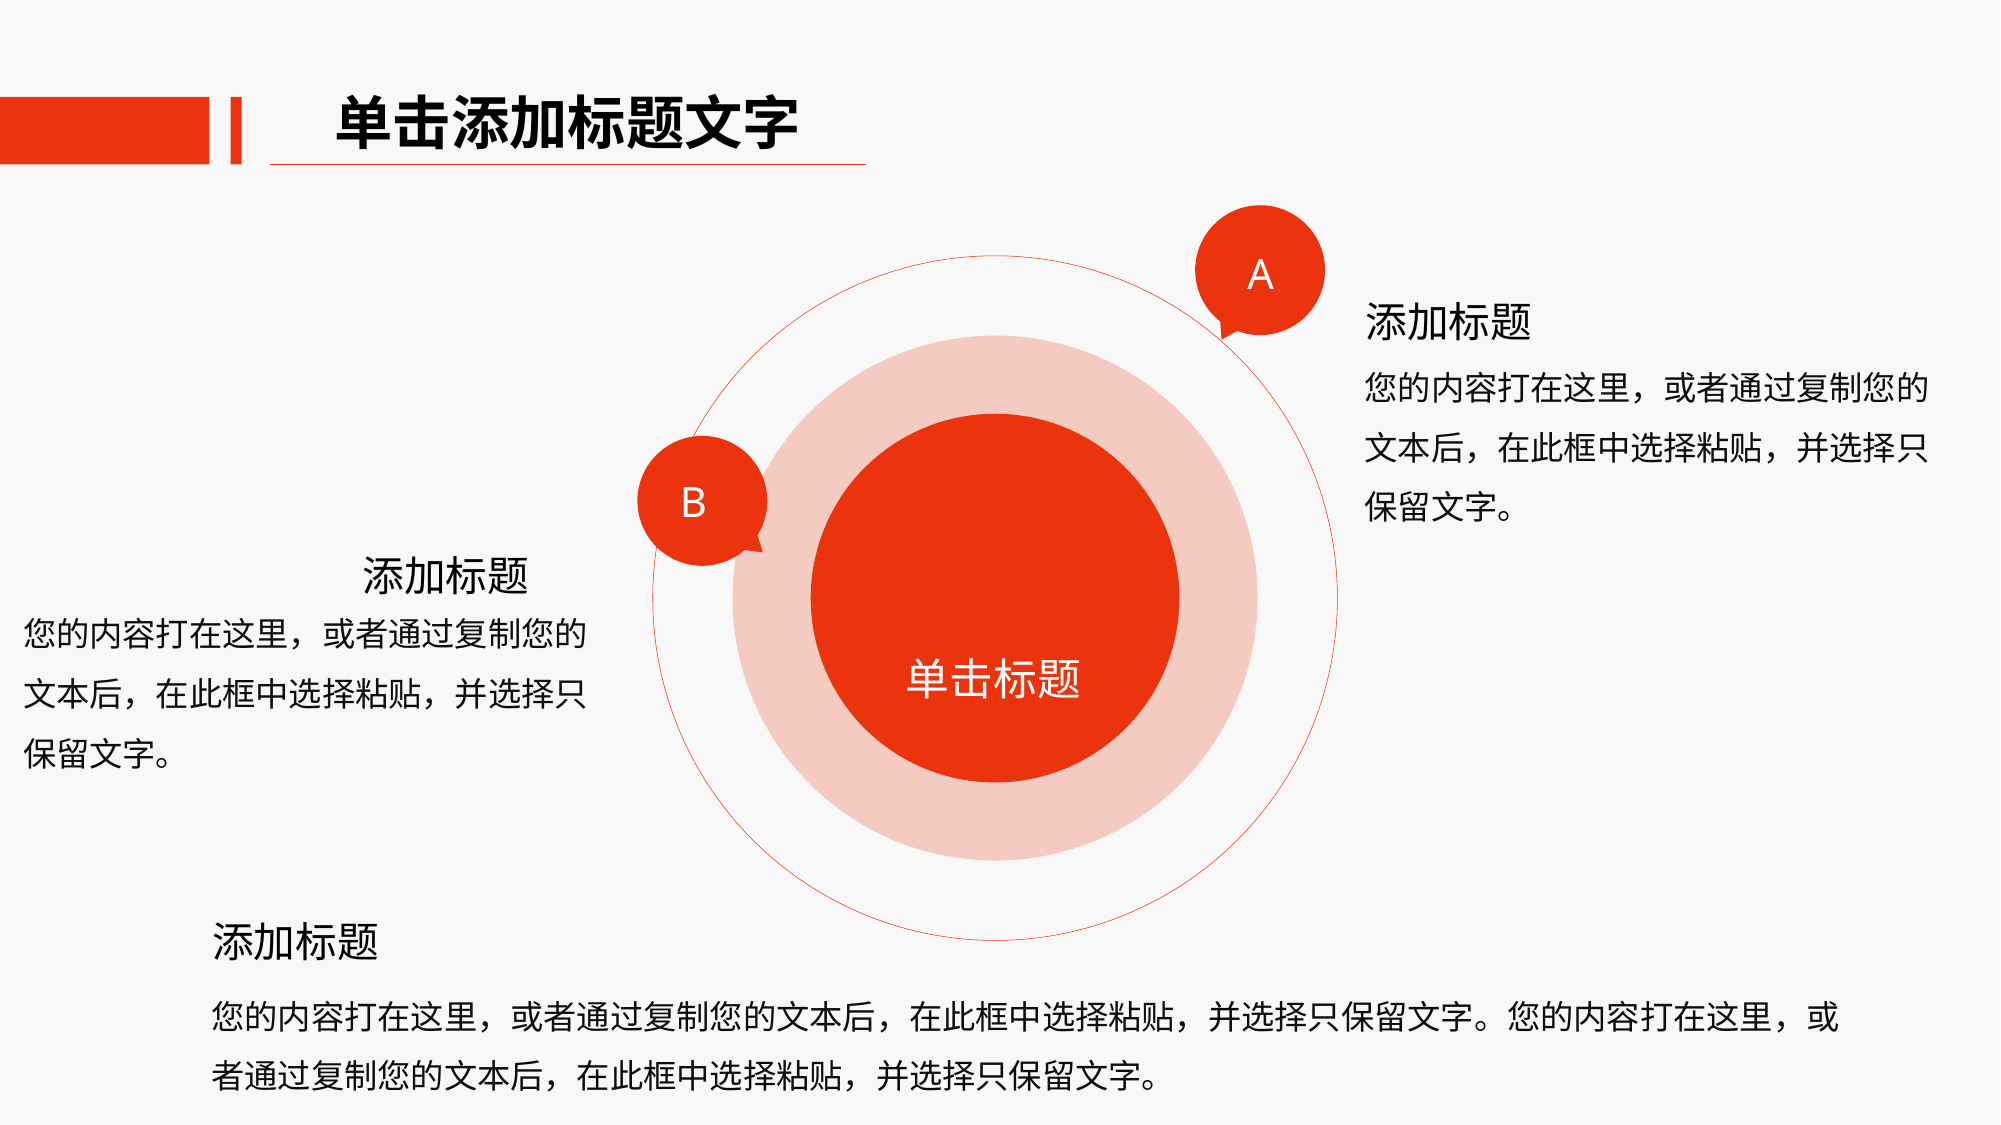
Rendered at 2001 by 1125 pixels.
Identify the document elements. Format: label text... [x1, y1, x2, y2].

text_box [0, 96, 210, 165]
picture [0, 0, 2001, 1125]
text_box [1349, 288, 1977, 537]
text_box [651, 254, 1339, 907]
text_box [810, 413, 1180, 783]
text_box 单击添加标题文字 [320, 78, 816, 164]
text_box [230, 96, 243, 165]
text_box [196, 907, 1867, 1125]
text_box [636, 439, 781, 570]
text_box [8, 541, 636, 784]
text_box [1192, 204, 1323, 349]
